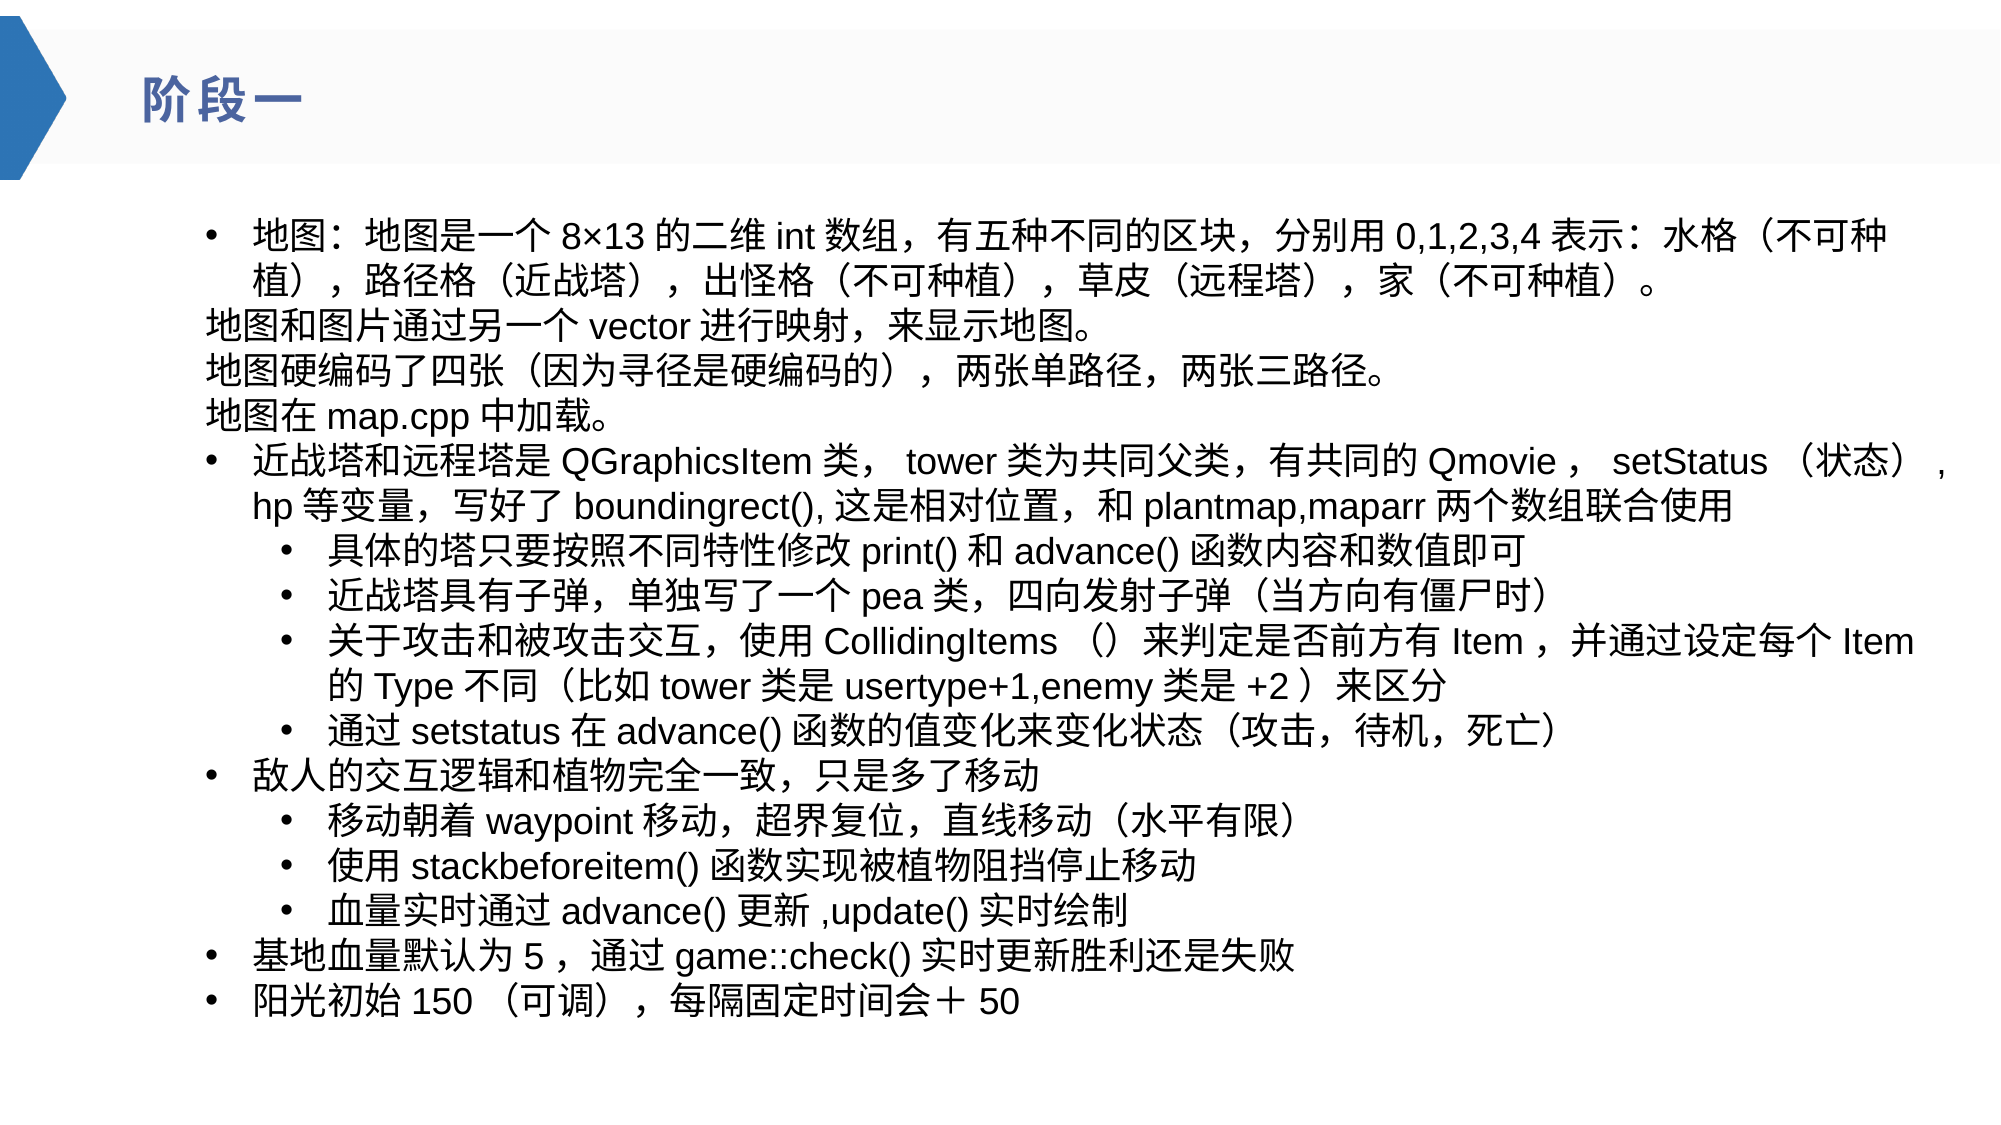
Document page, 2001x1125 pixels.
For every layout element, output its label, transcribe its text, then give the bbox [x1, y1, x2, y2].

picture [0, 16, 67, 180]
text_box 阶段一 [126, 61, 629, 137]
text_box [67, 29, 2000, 165]
text_box 地图：地图是一个8×13的二维int数组，有五种不同的区块，分别用0,1,2,3,4表示：水格（不可种植），路径格（近战塔），出怪格（不可种植），草皮（远程塔），家（不可种植）。 地图和图片通过另一个vector进行映射，来显示地图。 地图硬编码了四张（因为寻径是硬编码的），两张单路径，两张三路径。 地图在map.cpp中加载。 近战塔和远程塔是QGraphicsItem类，tower类为共同父类，有共同的Qmovie，setStatus（状态）,hp等变量，写好了boundingrect(),这是相对位置，和plantmap,maparr两个数组联合使用 具体的塔只要按照不同特性修改print()和advance()函数内容和数值即可 近战塔具有子弹，单独写了一个pea类，四向发射子弹（当方向有僵尸时） 关于攻击和被攻击交互，使用CollidingItems（）来判定是否前方有Item，并通过设定每个Item的Type不同（比如tower类是usertype+1,enemy类是+2）来区分 通过setstatus在advance()函数的值变化来变化状态（攻击，待机，死亡） 敌人的交互逻辑和植物完全一致，只是多了移动 移动朝着waypoint移动，超界复位，直线移动（水平有限） 使用stackbeforeitem()函数实现被植物阻挡停止移动 血量实时通过advance()更新,update()实时绘制 基地血量默认为5，通过game::check()实时更新胜利还是失败 阳光初始150（可调），每隔固定时间会＋50 [190, 204, 1949, 1119]
